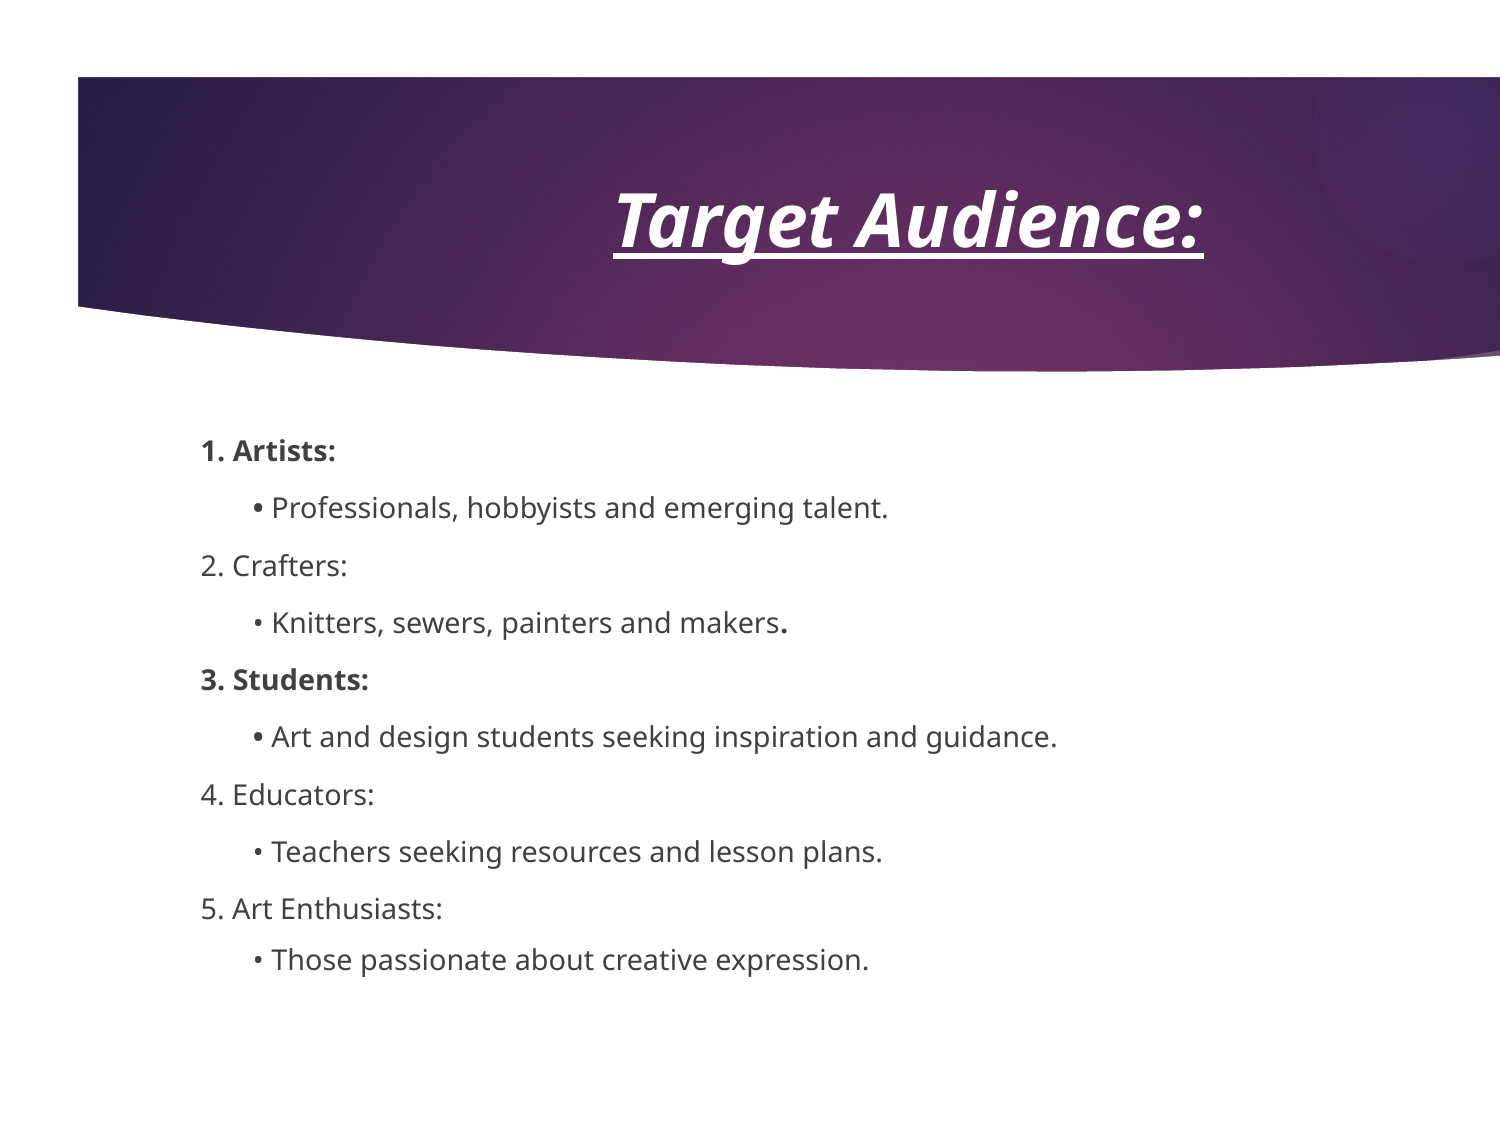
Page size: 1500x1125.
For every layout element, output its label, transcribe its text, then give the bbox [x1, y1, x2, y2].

list 1. Artists: • Professionals, hobbyists and emerging talent. 2. Crafters: • Knitters, sewers, painters and makers. 3. Students: • Art and design students seeking inspiration and guidance. 4. Educators: • Teachers seeking resources and lesson plans. 5. Art Enthusiasts: • Those passionate about creative expression. [189, 427, 1500, 988]
title Target Audience: [189, 159, 1500, 276]
